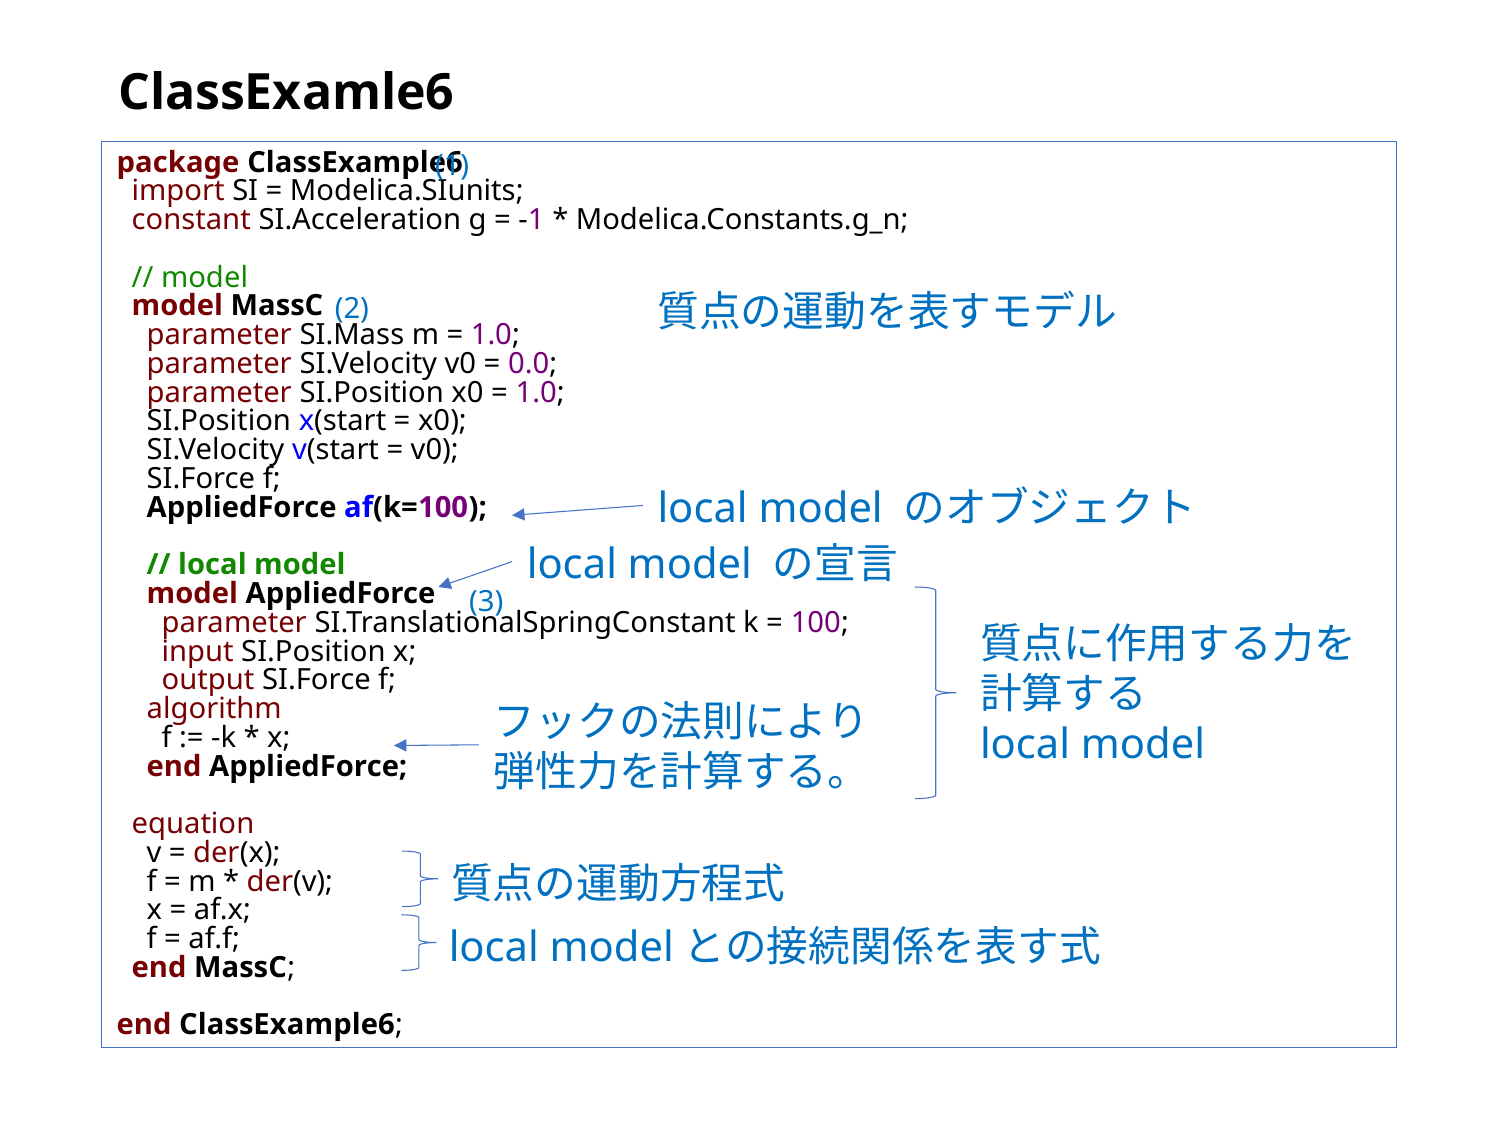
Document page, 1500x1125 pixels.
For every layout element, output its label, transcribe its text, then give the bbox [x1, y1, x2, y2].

text_box 質点の運動方程式 [436, 849, 812, 912]
text_box [915, 594, 957, 800]
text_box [438, 562, 513, 588]
text_box (2) [320, 282, 394, 333]
text_box (1) [420, 139, 544, 189]
text_box フックの法則により弾性力を計算する。 [478, 687, 907, 803]
text_box package ClassExample6 import SI = Modelica.SIunits; constant SI.Acceleration g = -1 * Modelica.Constants.g_n; // model model MassC parameter SI.Mass m = 1.0; parameter SI.Velocity v0 = 0.0; parameter SI.Position x0 = 1.0; SI.Position x(start = x0); SI.Velocity v(start = v0); SI.Force f; AppliedForce af(k=100); // local model model AppliedForce parameter SI.TranslationalSpringConstant k = 100; input SI.Position x; output SI.Force f; algorithm f := -k * x; end AppliedForce; equation v = der(x); f = m * der(v); x = af.x; f = af.f; end MassC; end ClassExample6; [101, 141, 1397, 1048]
title ClassExamle6 [103, 59, 1397, 141]
text_box local modelとの接続関係を表す式 [434, 912, 1180, 978]
text_box local model の宣言 [512, 529, 1102, 594]
text_box local model のオブジェクト [642, 473, 1233, 538]
text_box [402, 850, 436, 908]
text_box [512, 505, 643, 516]
text_box 質点の運動を表すモデル [642, 277, 1188, 342]
text_box (3) [454, 588, 529, 625]
text_box 質点に作用する力を計算する local model [965, 609, 1382, 775]
text_box [401, 914, 434, 971]
